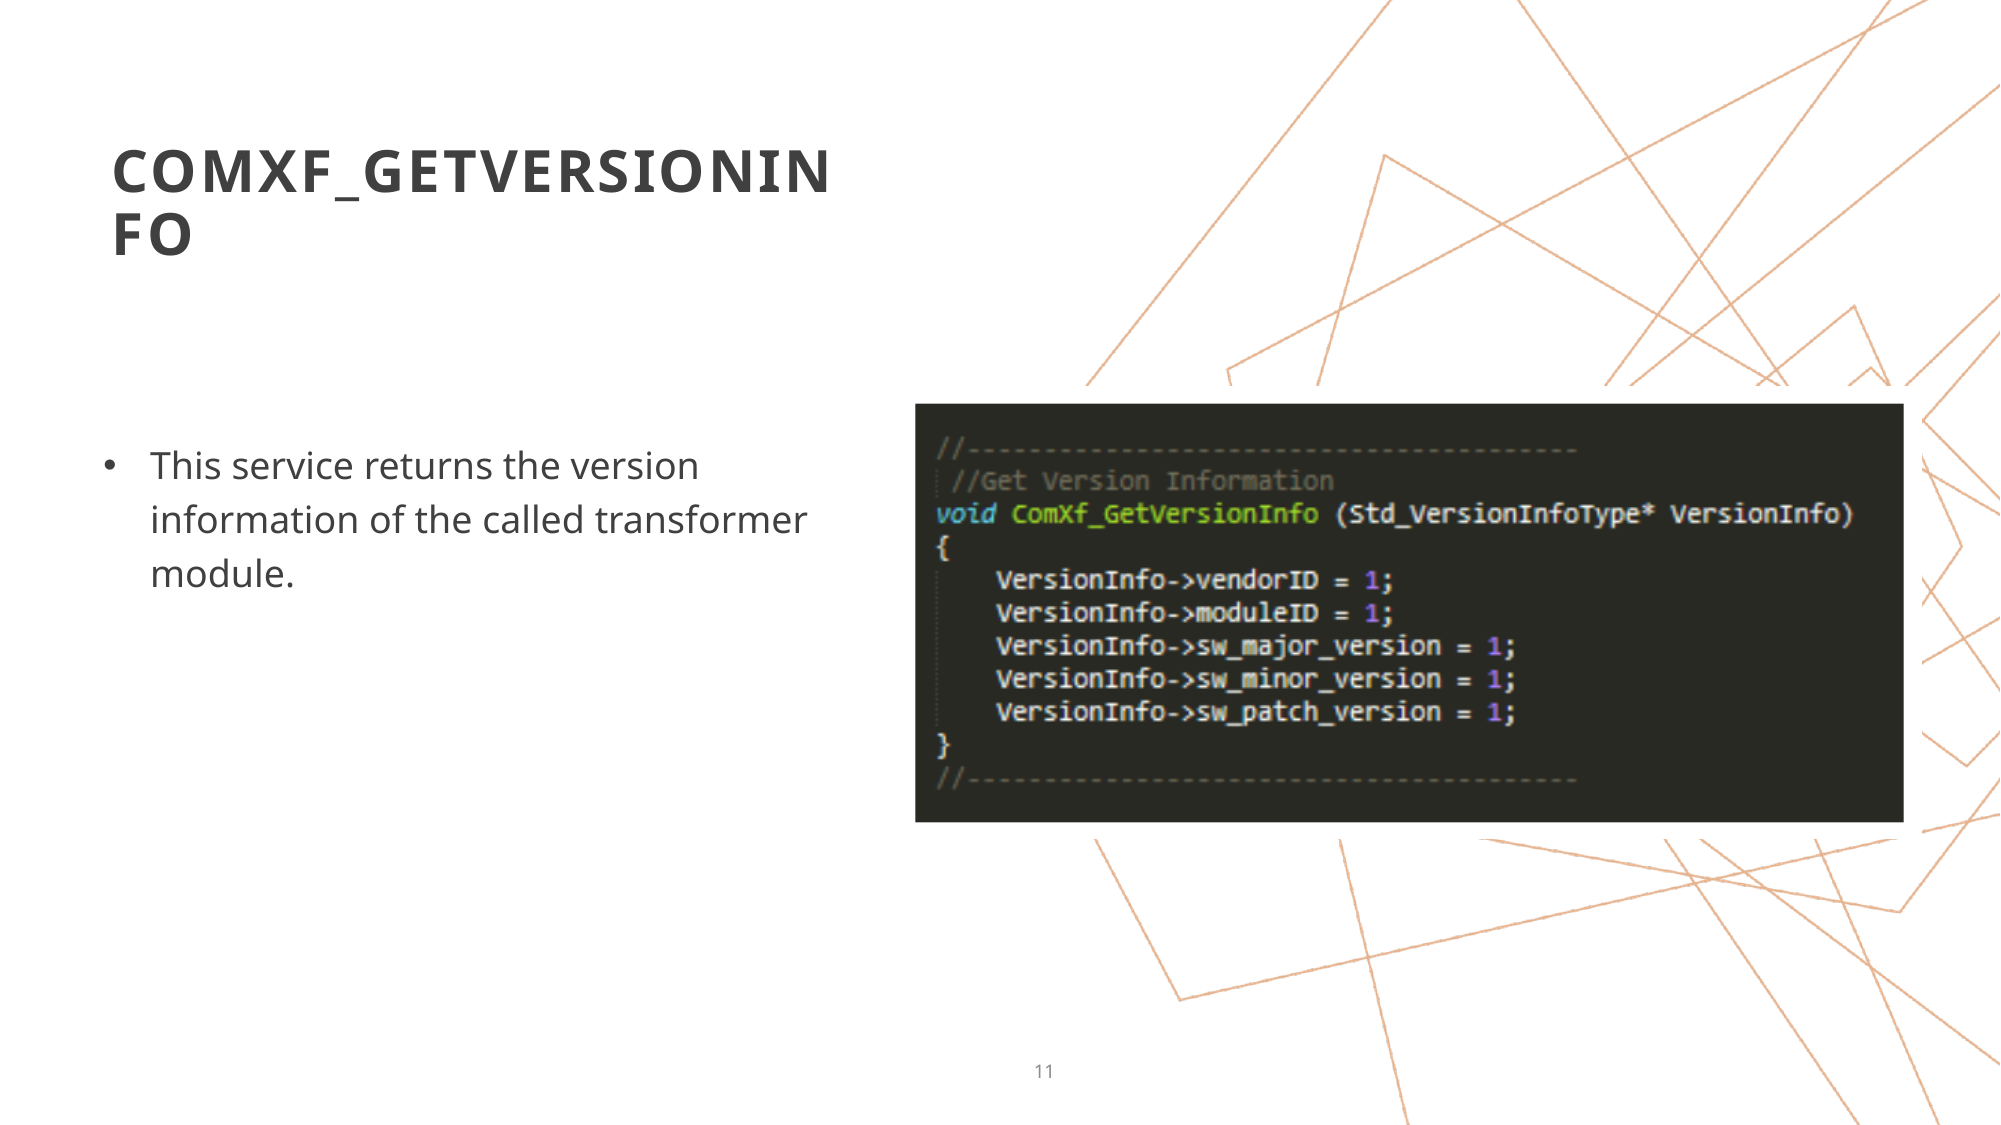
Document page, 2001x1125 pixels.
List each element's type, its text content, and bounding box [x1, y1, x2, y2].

list This service returns the version information of the called transformer module. [88, 425, 870, 839]
title ComXf_GetVersionInfo [96, 58, 861, 276]
slide_number 11 [908, 1042, 1071, 1103]
picture [896, 0, 2000, 1125]
